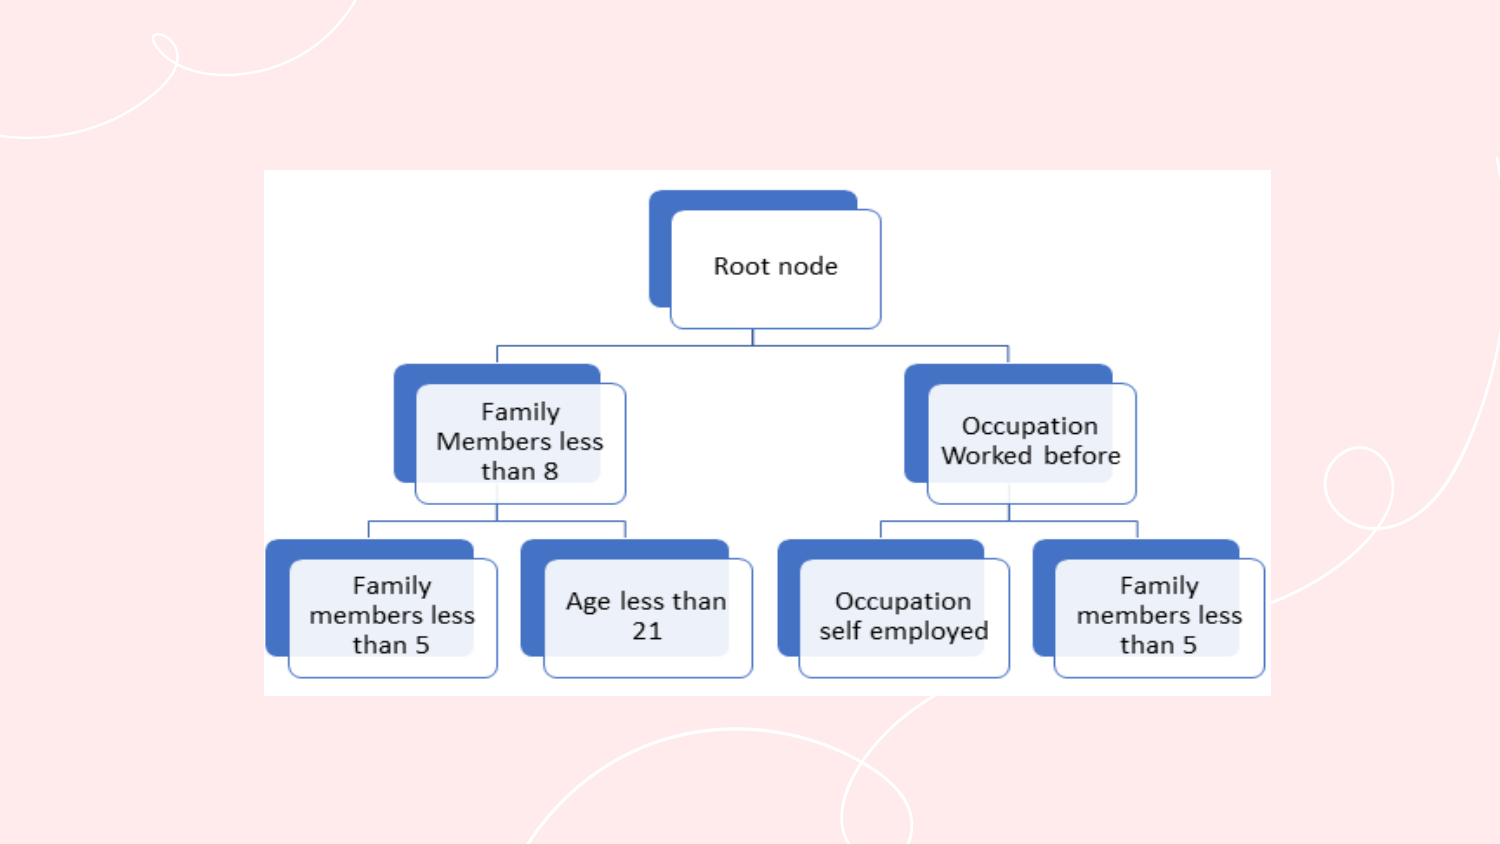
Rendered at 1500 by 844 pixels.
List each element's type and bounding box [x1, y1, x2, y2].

picture [264, 170, 1272, 697]
